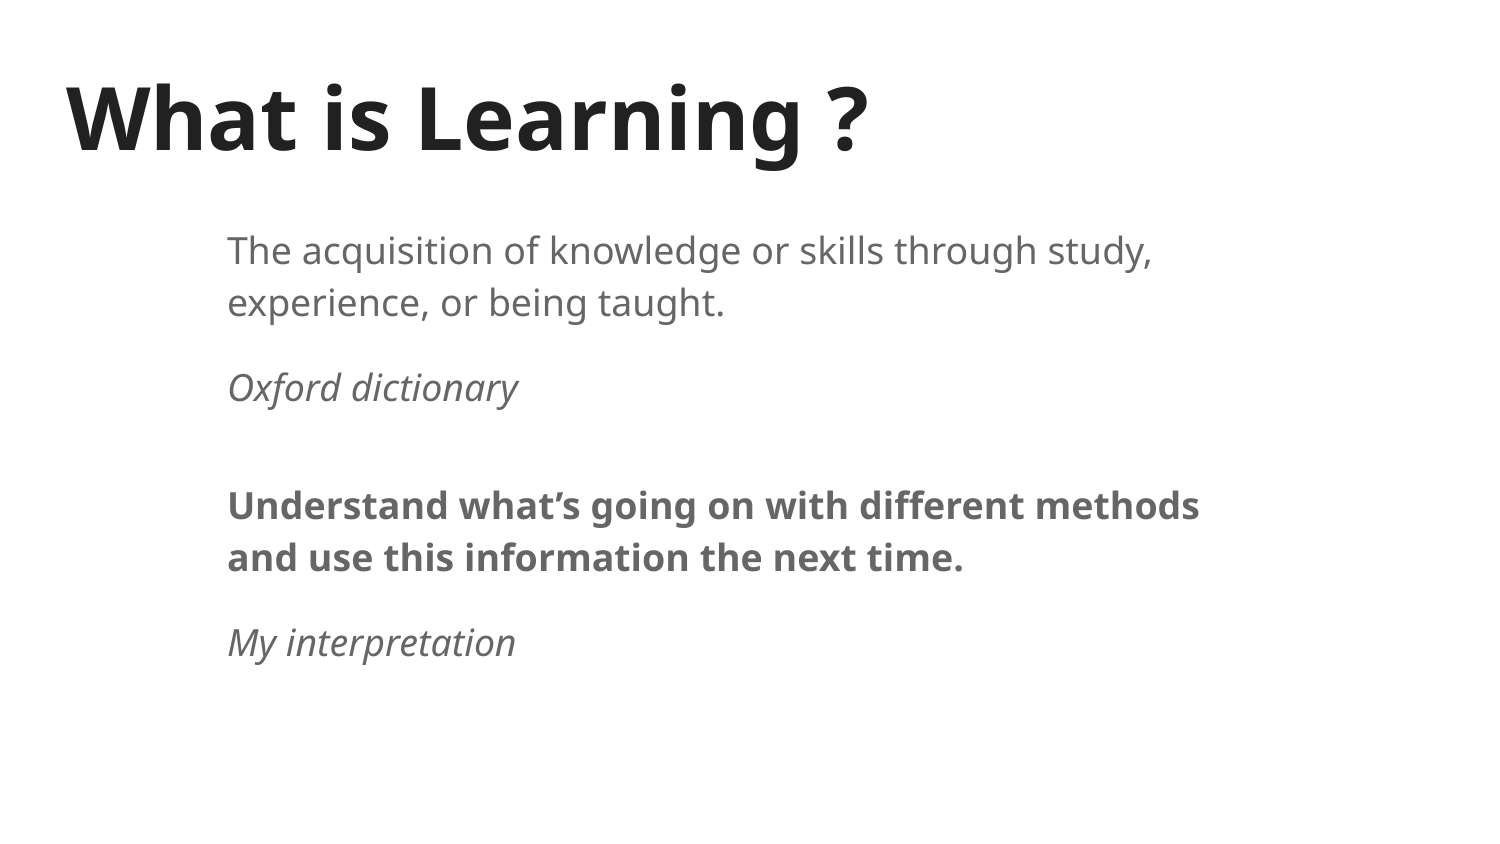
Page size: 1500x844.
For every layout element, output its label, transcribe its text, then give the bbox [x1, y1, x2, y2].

title What is Learning ? [51, 48, 1449, 180]
list Understand what’s going on with different methods and use this information the next time. My interpretation [212, 460, 1288, 717]
list The acquisition of knowledge or skills through study, experience, or being taught. Oxford dictionary [212, 205, 1288, 428]
